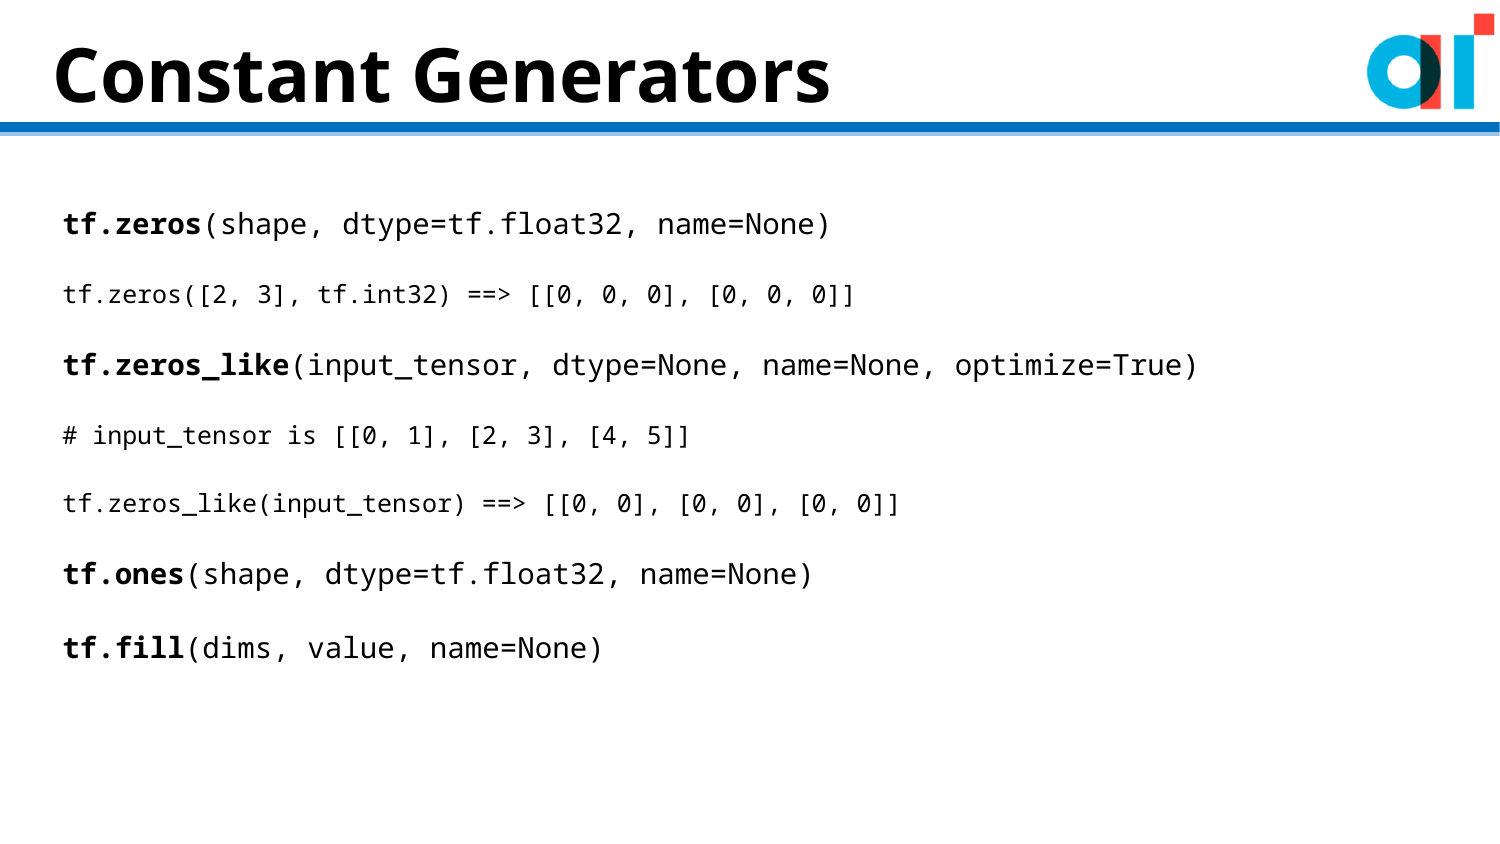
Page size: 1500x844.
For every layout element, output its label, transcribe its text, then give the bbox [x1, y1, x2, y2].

list tf.zeros(shape, dtype=tf.float32, name=None) tf.zeros([2, 3], tf.int32) ==> [[0, 0, 0], [0, 0, 0]] tf.zeros_like(input_tensor, dtype=None, name=None, optimize=True) # input_tensor is [[0, 1], [2, 3], [4, 5]] tf.zeros_like(input_tensor) ==> [[0, 0], [0, 0], [0, 0]] tf.ones(shape, dtype=tf.float32, name=None) tf.fill(dims, value, name=None) [51, 189, 1449, 750]
picture [1355, 0, 1500, 121]
title Constant Generators [41, 21, 1439, 125]
